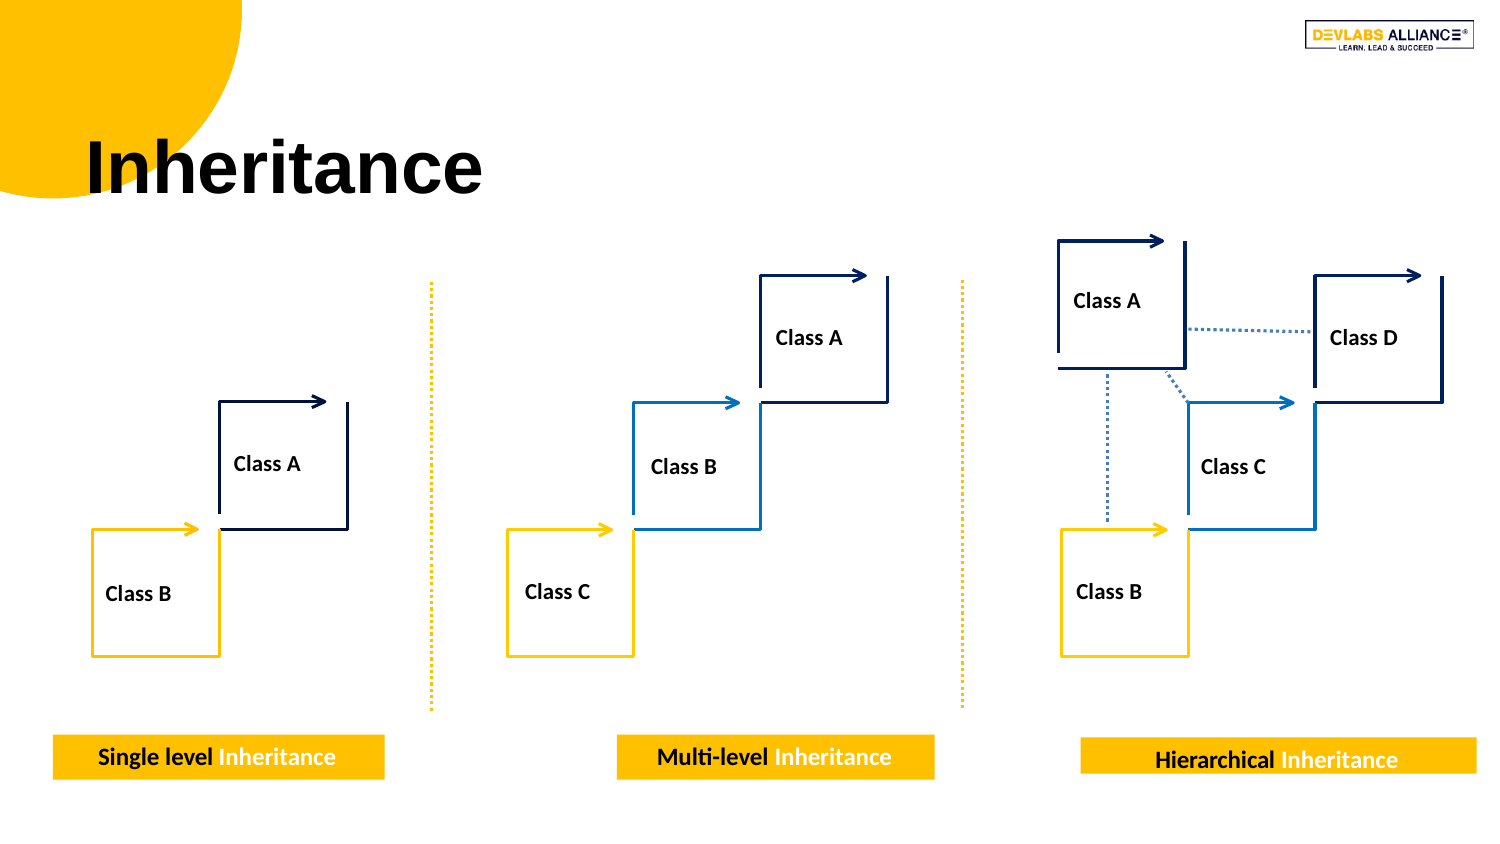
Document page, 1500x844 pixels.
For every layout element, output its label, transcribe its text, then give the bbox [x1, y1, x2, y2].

picture [1305, 20, 1474, 51]
title Inheritance [83, 116, 488, 260]
text_box Hierarchical Inheritance [1080, 737, 1477, 774]
text_box [0, 0, 242, 199]
text_box [52, 734, 385, 780]
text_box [505, 267, 890, 659]
text_box Single level Inheritance [96, 738, 342, 771]
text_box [1059, 267, 1444, 659]
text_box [1056, 233, 1313, 522]
text_box [616, 734, 935, 780]
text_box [90, 393, 349, 659]
text_box Multi-level Inheritance [654, 738, 897, 771]
